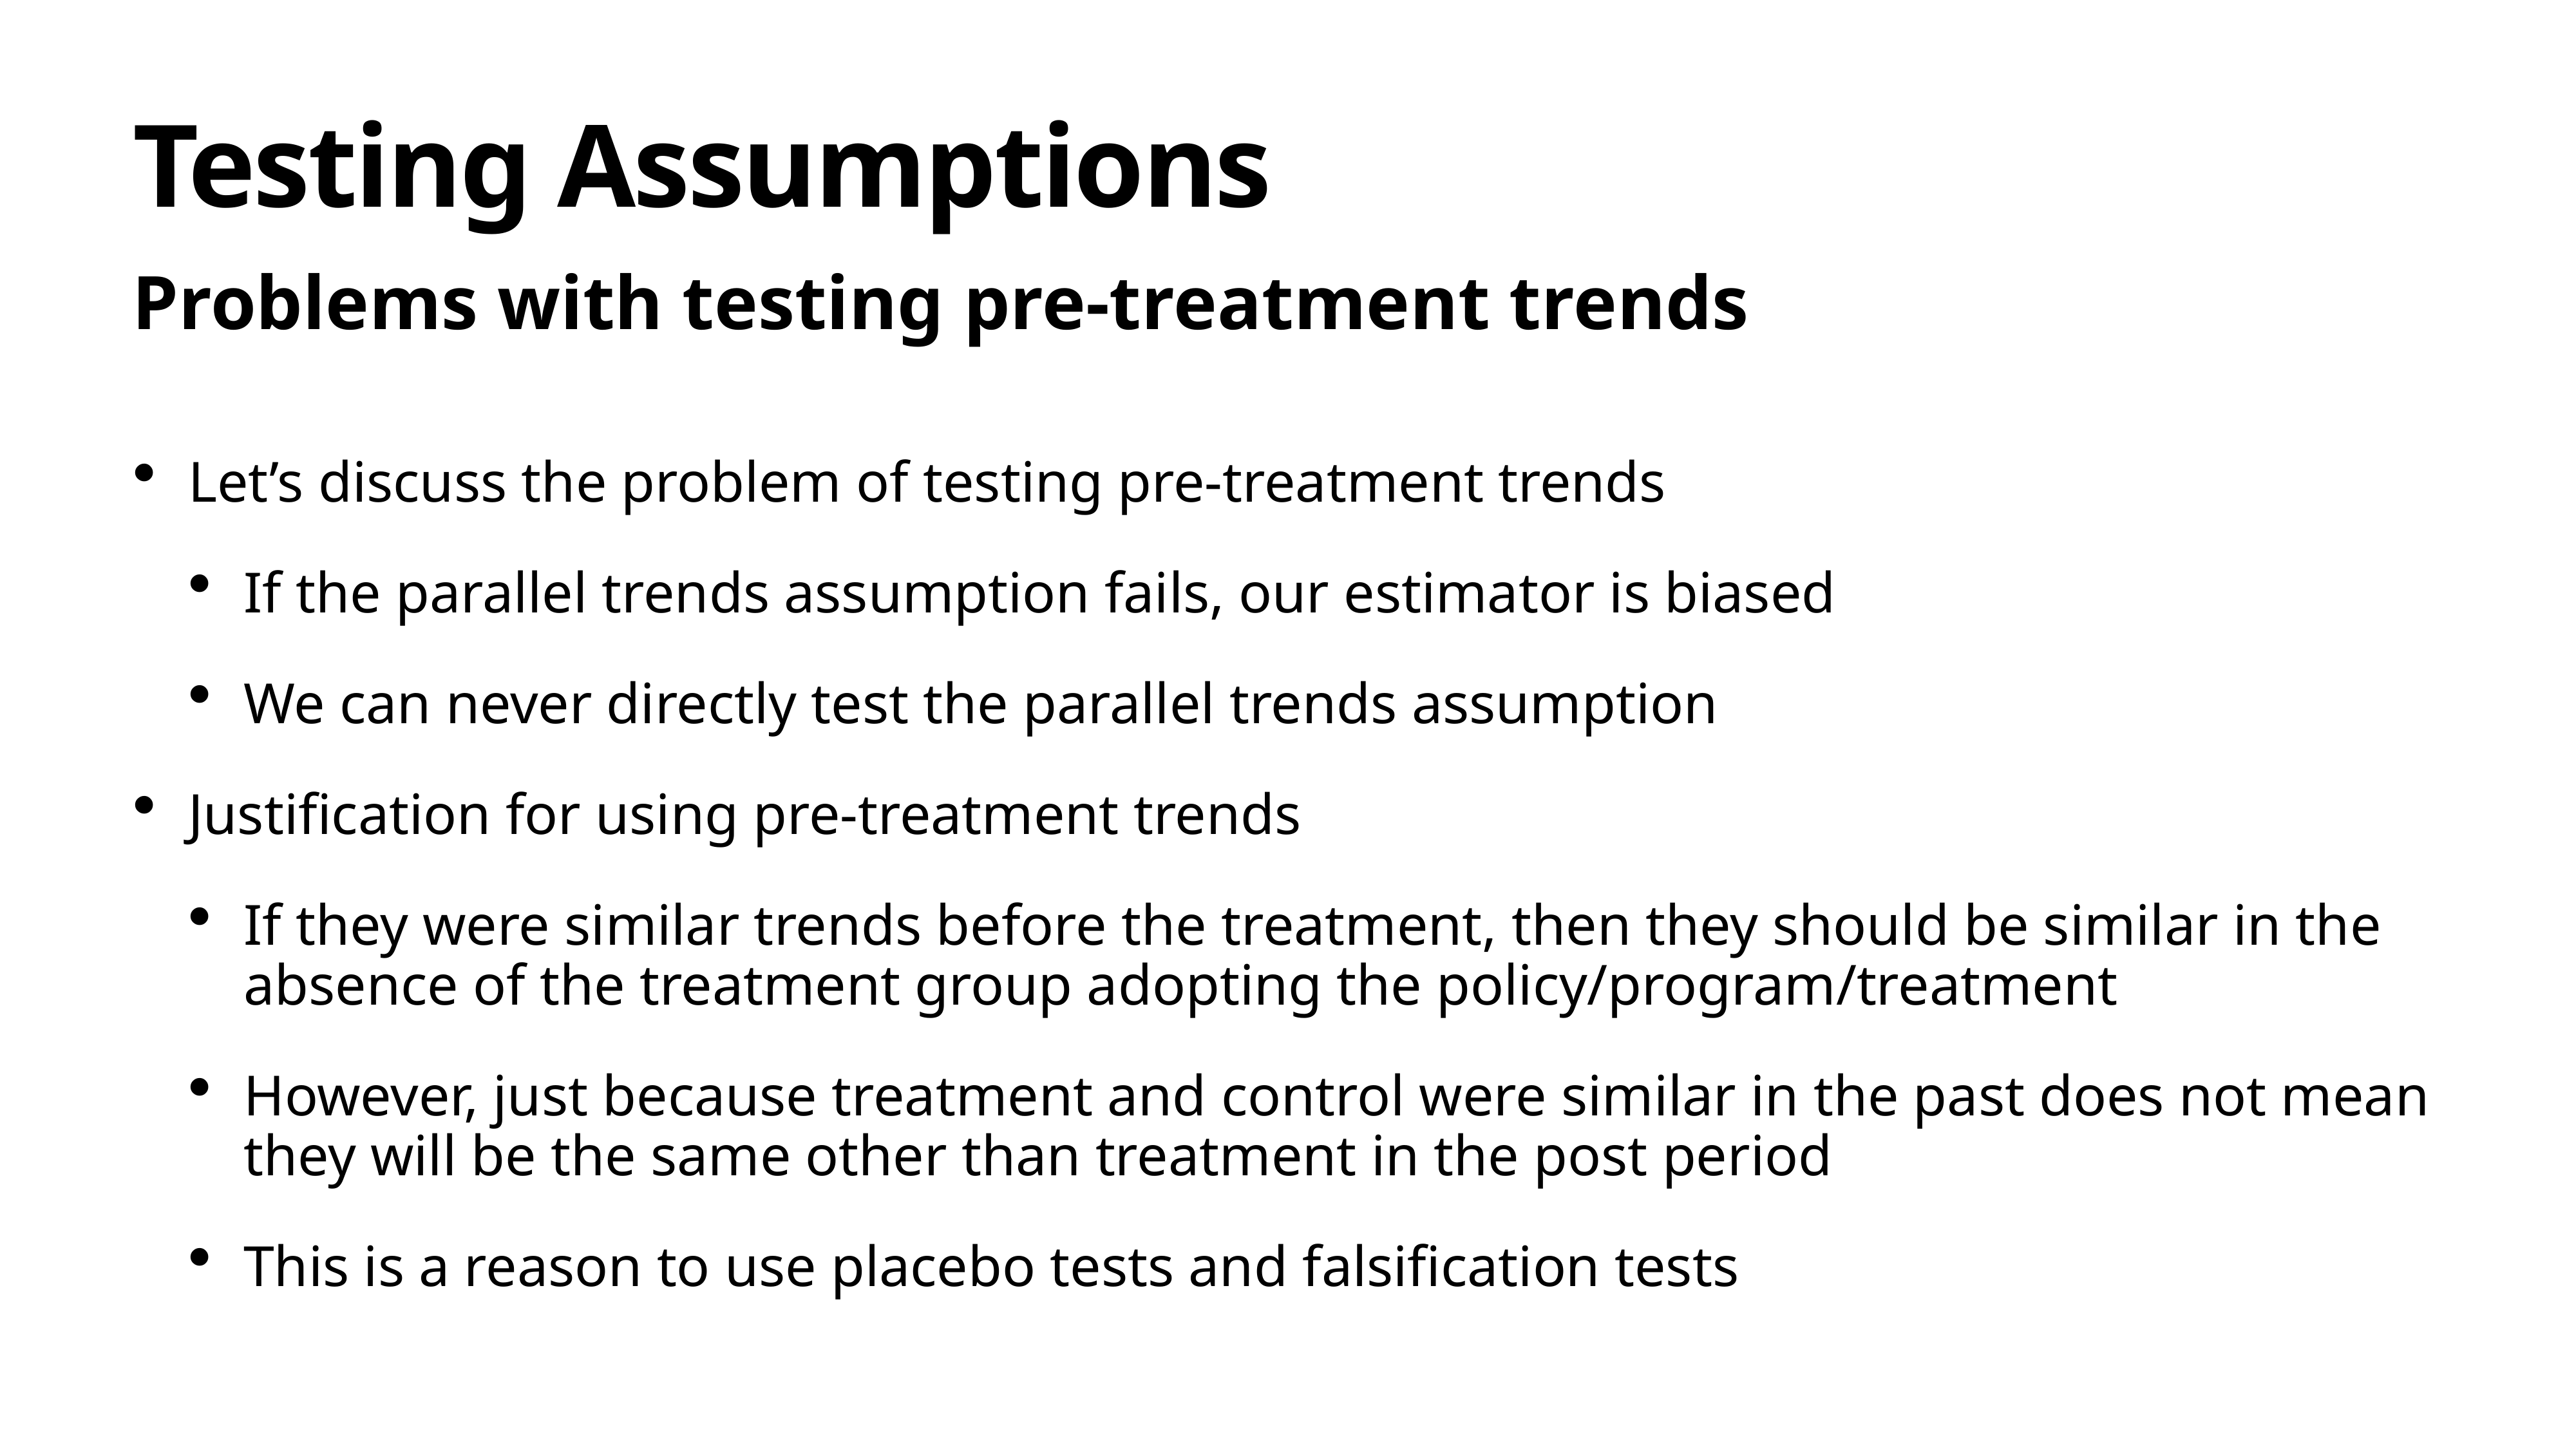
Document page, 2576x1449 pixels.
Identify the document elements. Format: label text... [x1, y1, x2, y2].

title Testing Assumptions [127, 113, 2449, 250]
list Problems with testing pre-treatment trends [127, 250, 2449, 350]
list Let’s discuss the problem of testing pre-treatment trends If the parallel trends assumption fails, our estimator is biased We can never directly test the parallel trends assumption Justification for using pre-treatment trends If they were similar trends before the treatment, then they should be similar in the absence of the treatment group adopting the policy/program/treatment However, just because treatment and control were similar in the past does not mean they will be the same other than treatment in the post period This is a reason to use placebo tests and falsification tests [127, 448, 2449, 1321]
